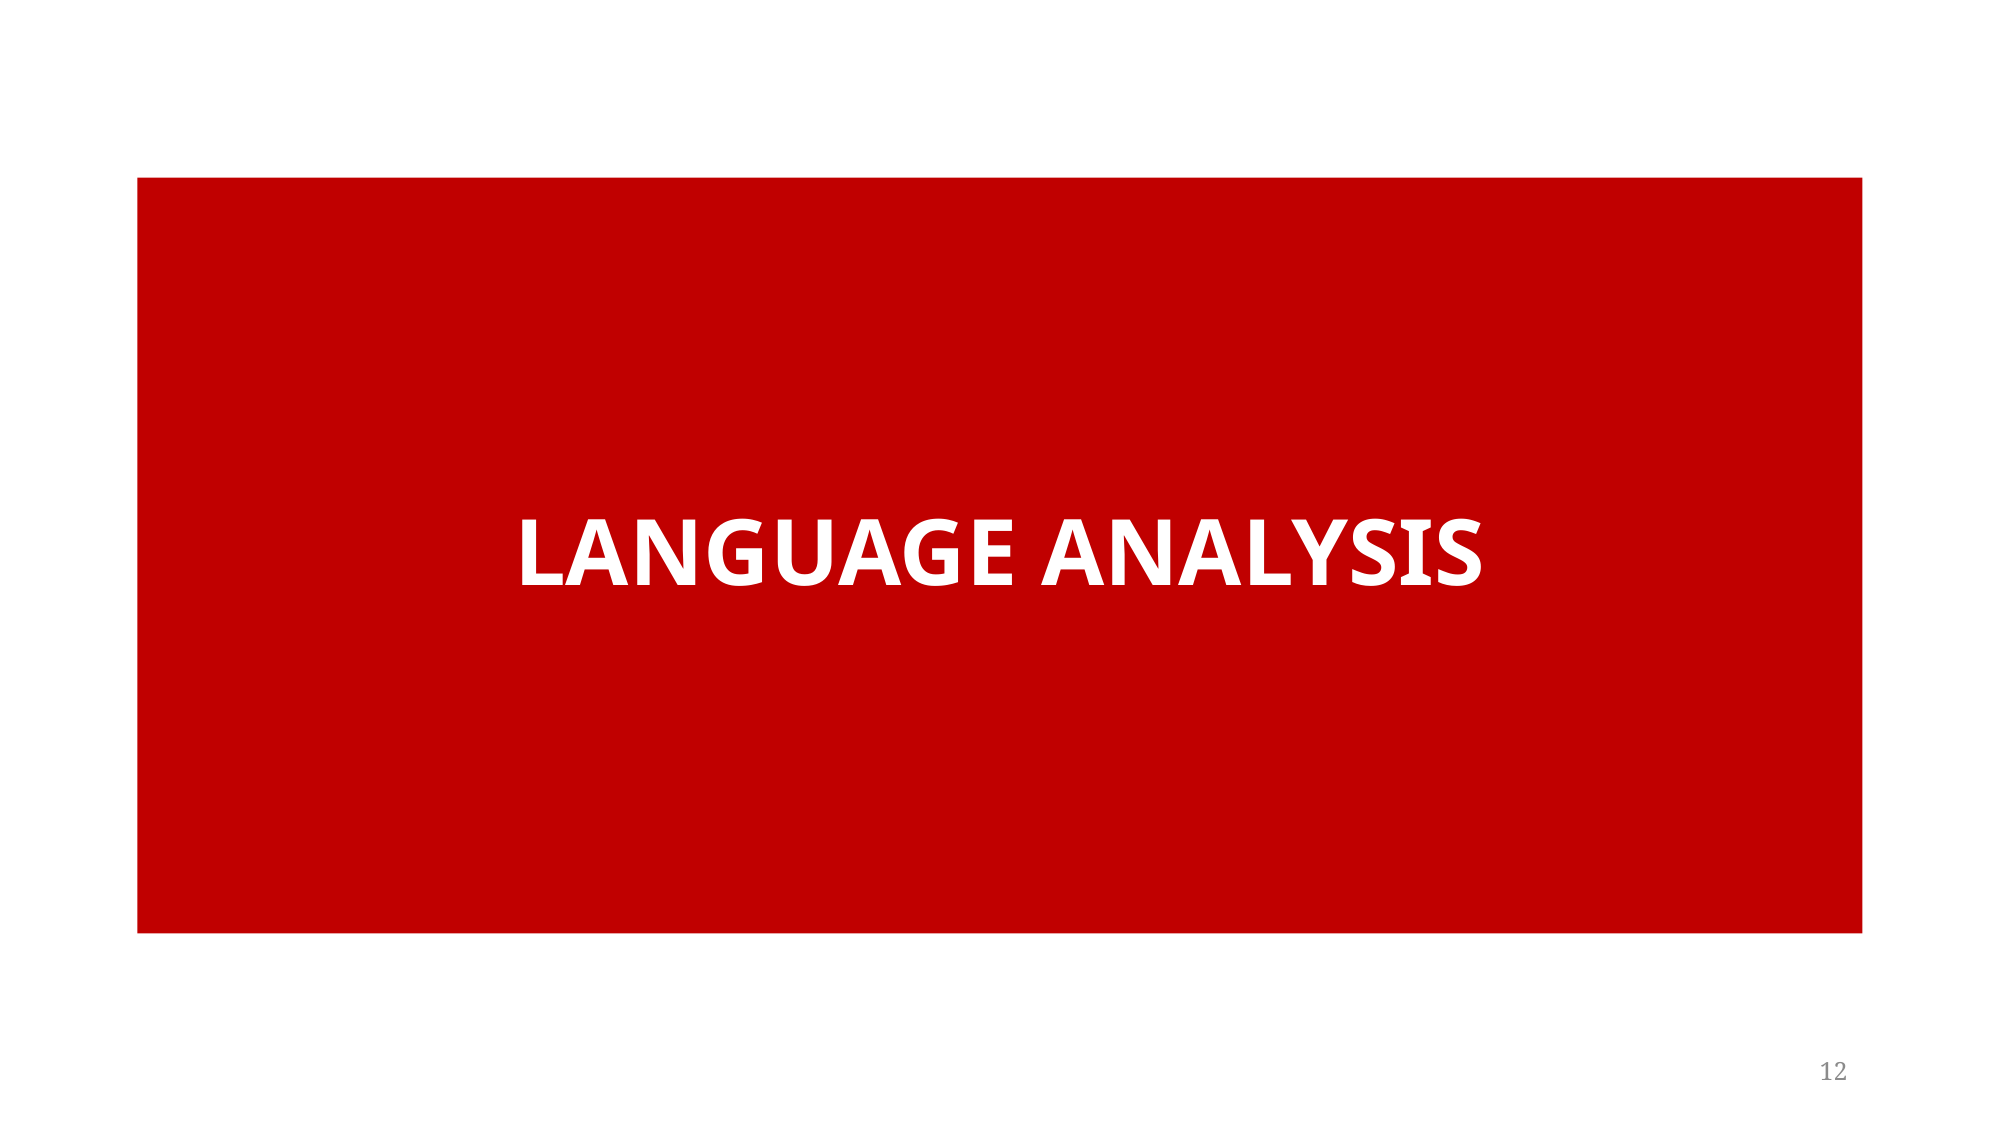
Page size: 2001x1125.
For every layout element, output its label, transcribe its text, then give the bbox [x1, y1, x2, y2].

slide_number 12 [1412, 1042, 1863, 1103]
title LANGUAGE ANALYSIS [137, 177, 1863, 934]
